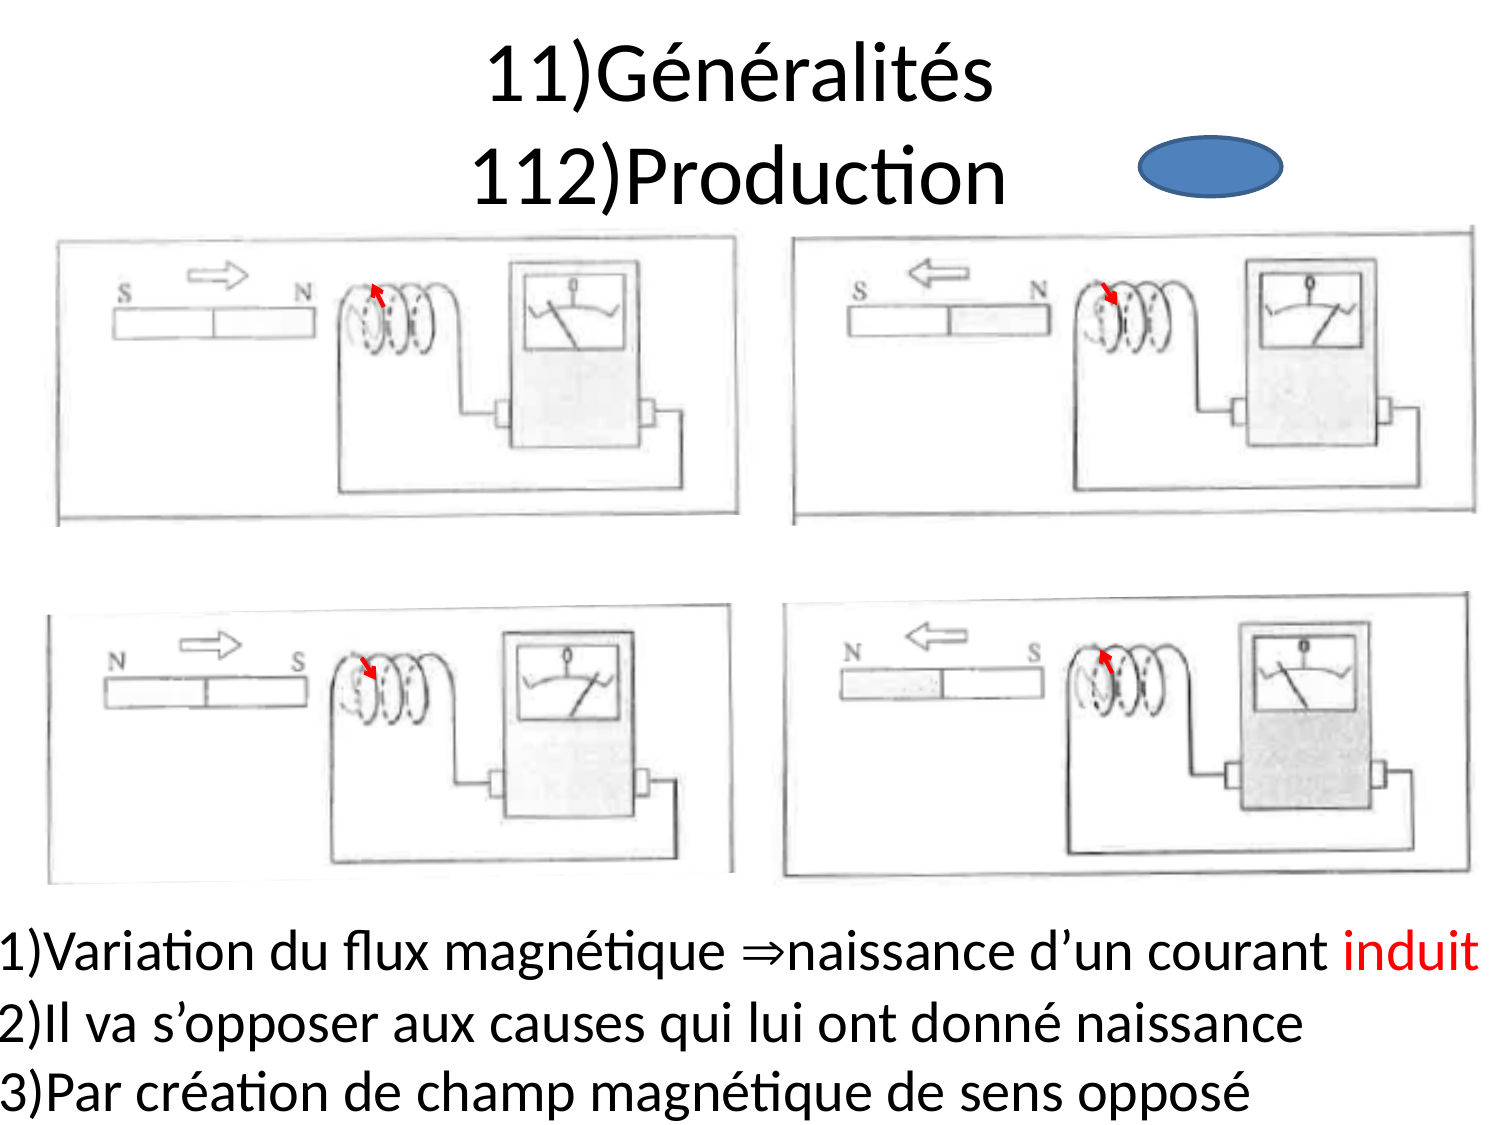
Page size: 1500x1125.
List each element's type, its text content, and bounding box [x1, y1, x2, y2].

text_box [362, 656, 375, 681]
text_box 1)Variation du flux magnétique naissance d’un courant induit [0, 905, 1500, 976]
picture [766, 590, 1500, 900]
picture [41, 224, 765, 527]
text_box 2)Il va s’opposer aux causes qui lui ont donné naissance [0, 976, 1500, 1045]
picture [41, 602, 760, 885]
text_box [1100, 649, 1113, 674]
picture [776, 224, 1500, 526]
title 11)Généralités 112)Production [53, 7, 1425, 230]
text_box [1103, 282, 1116, 307]
text_box 3)Par création de champ magnétique de sens opposé [0, 1045, 1500, 1125]
text_box [1137, 135, 1284, 199]
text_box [371, 283, 384, 308]
